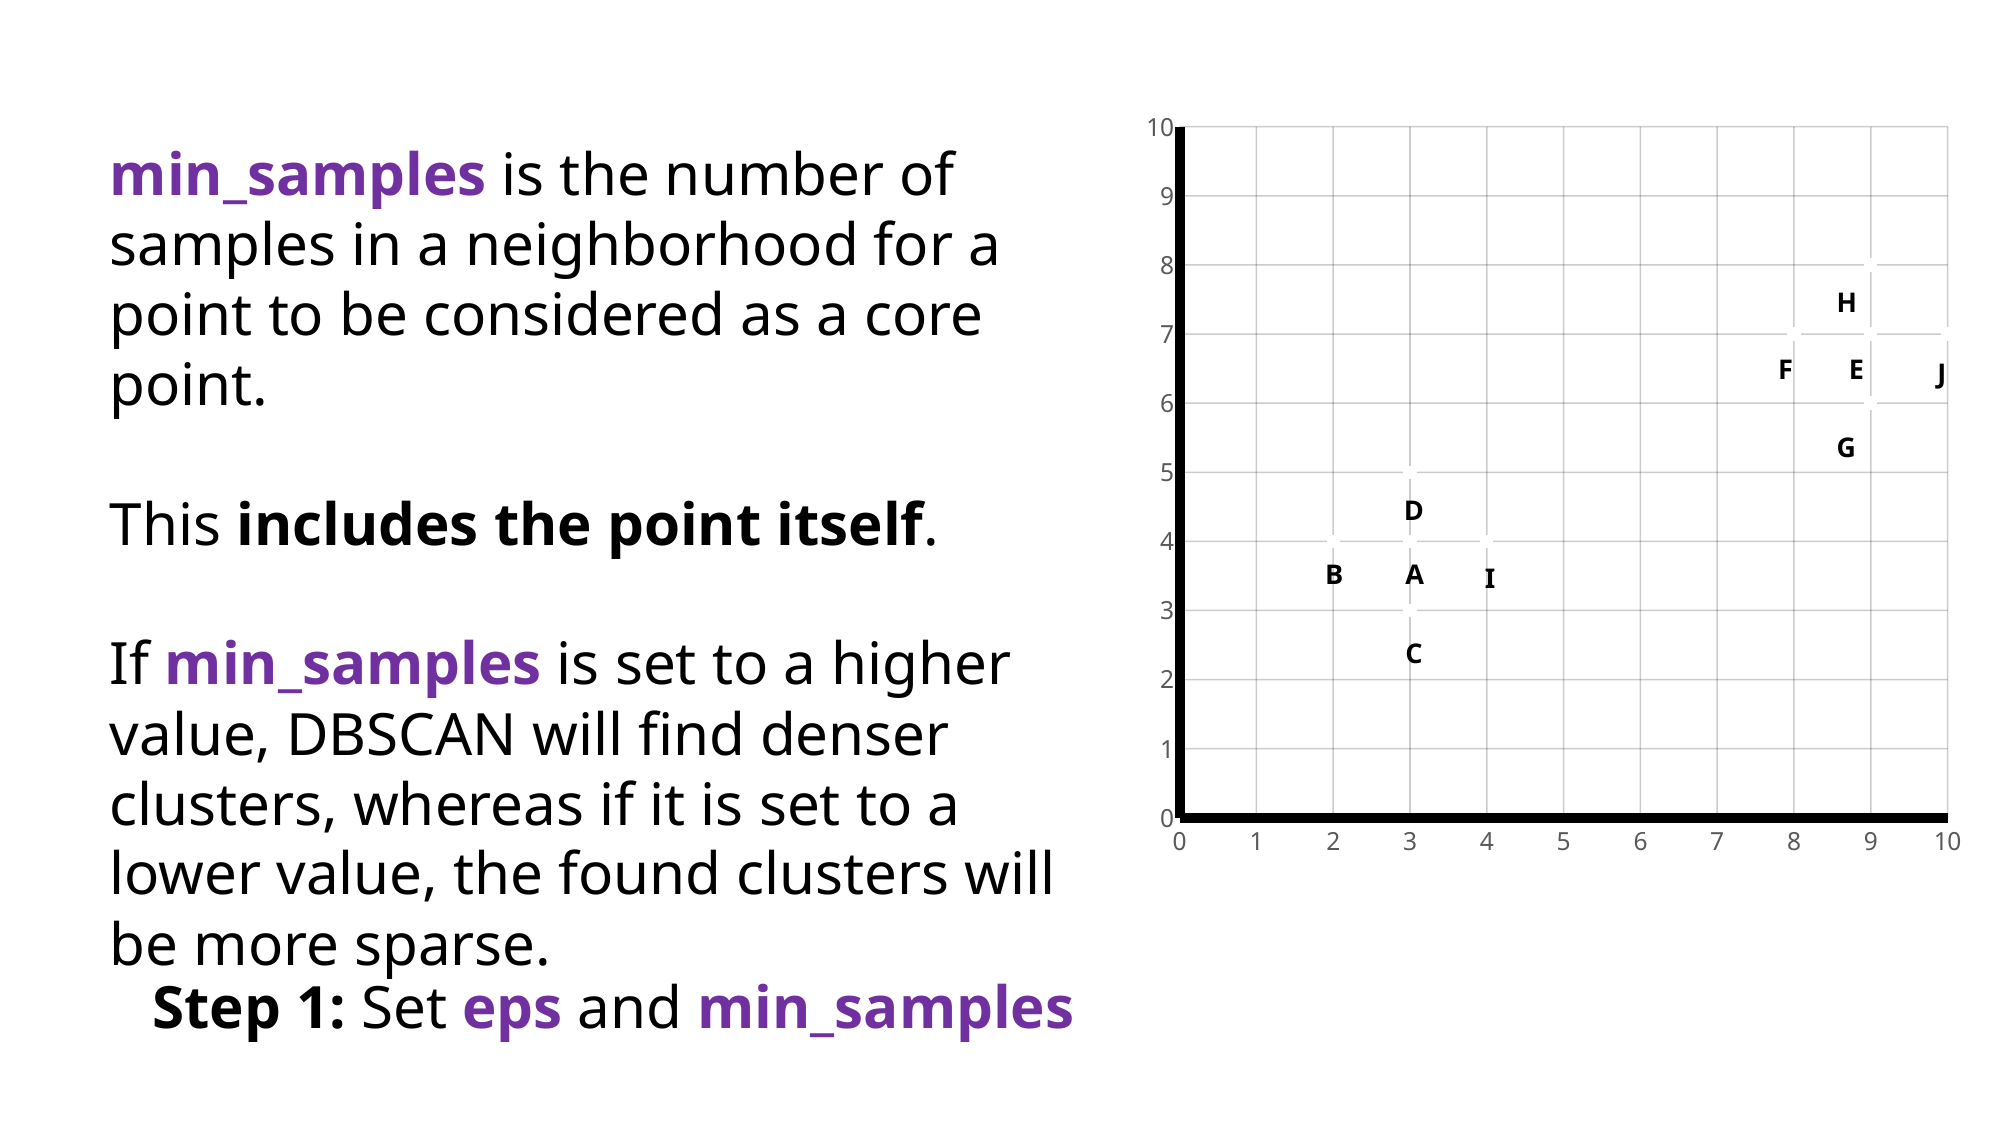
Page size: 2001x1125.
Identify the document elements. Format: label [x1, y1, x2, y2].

text_box [95, 129, 1863, 1081]
text_box [1134, 108, 1962, 877]
